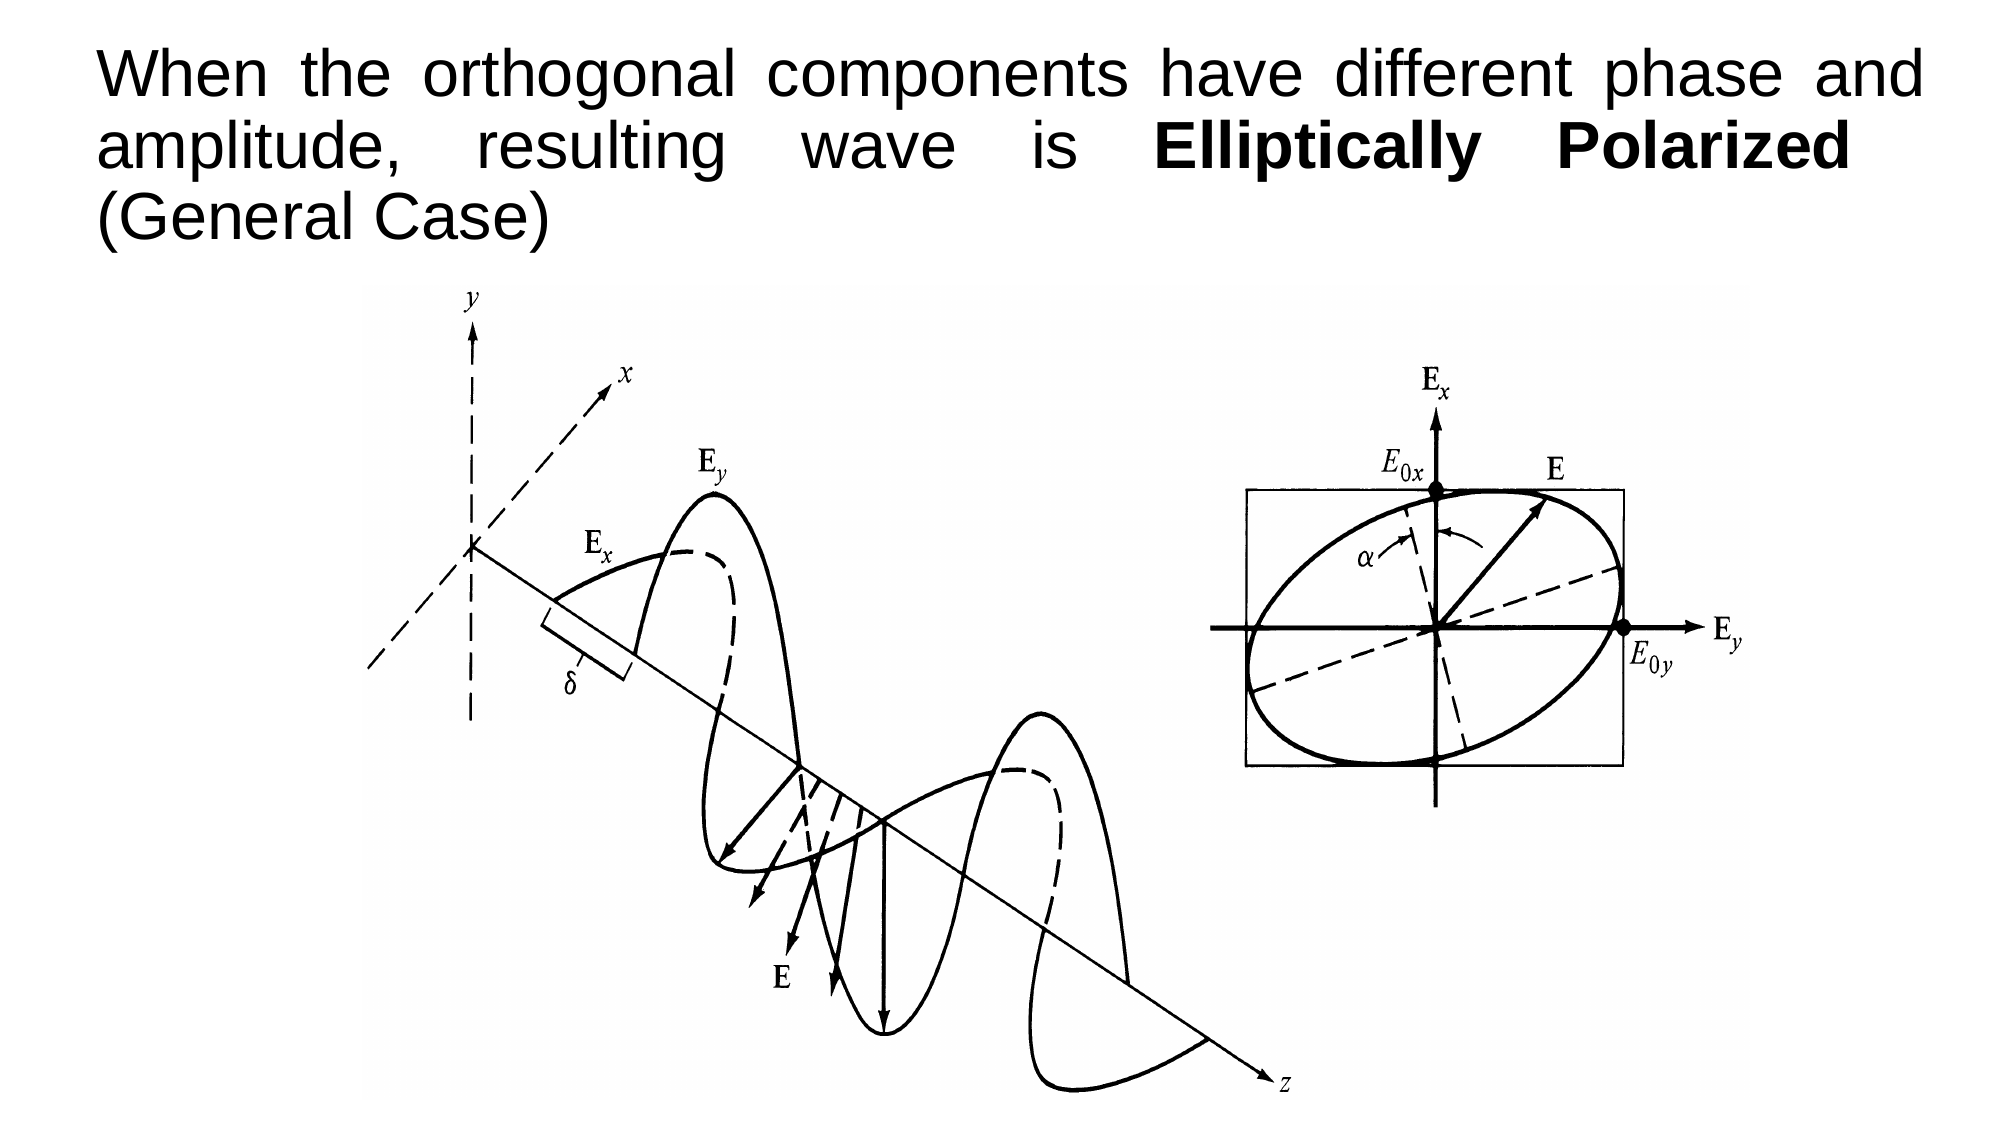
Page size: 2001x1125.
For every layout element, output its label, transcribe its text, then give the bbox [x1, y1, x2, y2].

title When the orthogonal components have different phase and amplitude, resulting wave is Elliptically Polarized (General Case) [81, 20, 1943, 273]
picture [362, 285, 1750, 1100]
